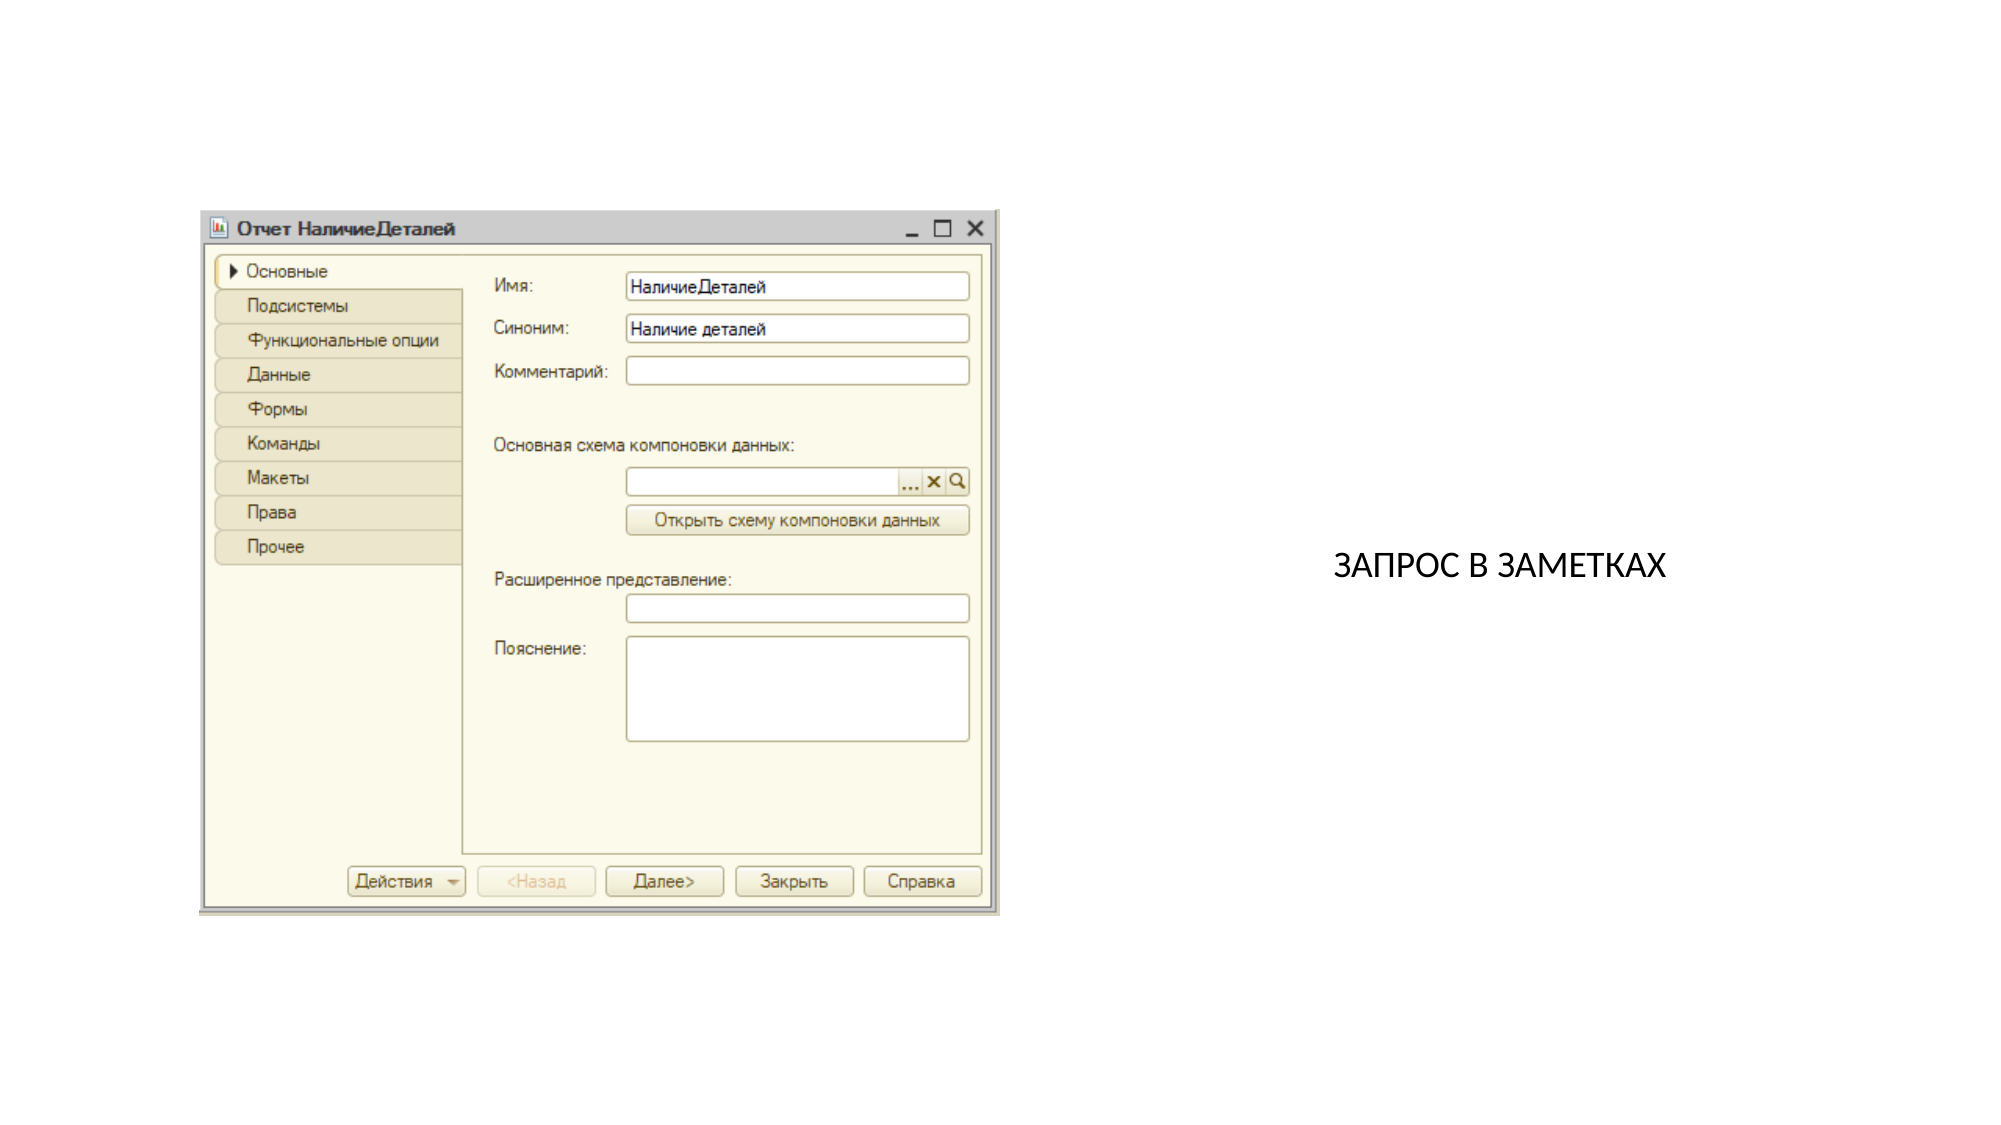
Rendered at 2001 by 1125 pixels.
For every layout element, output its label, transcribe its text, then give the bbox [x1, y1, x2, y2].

text_box ЗАПРОС В ЗАМЕТКАХ [1254, 532, 1746, 592]
picture [199, 209, 1001, 916]
